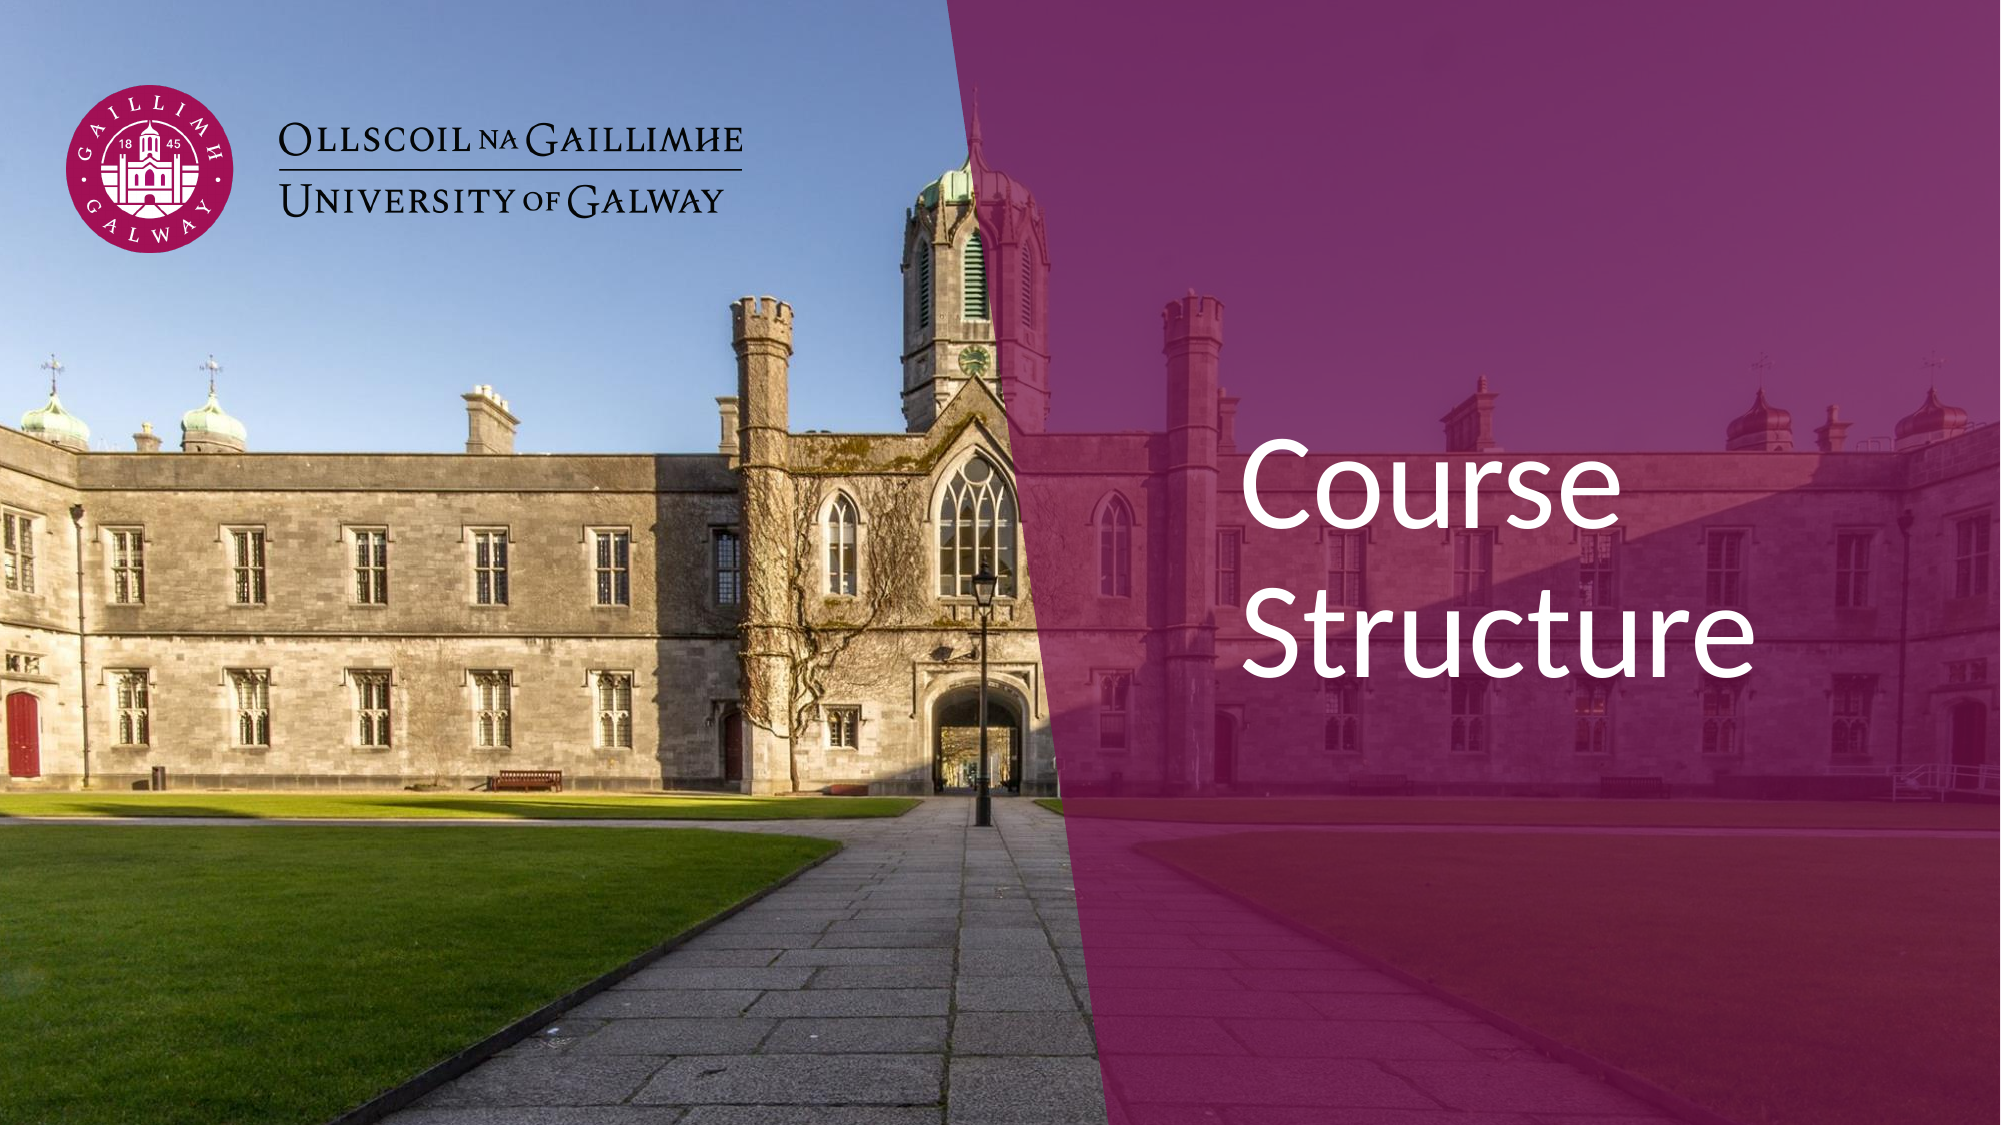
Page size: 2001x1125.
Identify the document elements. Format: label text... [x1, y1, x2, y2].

title Course Structure [1224, 394, 2000, 758]
picture [0, 0, 1108, 1125]
